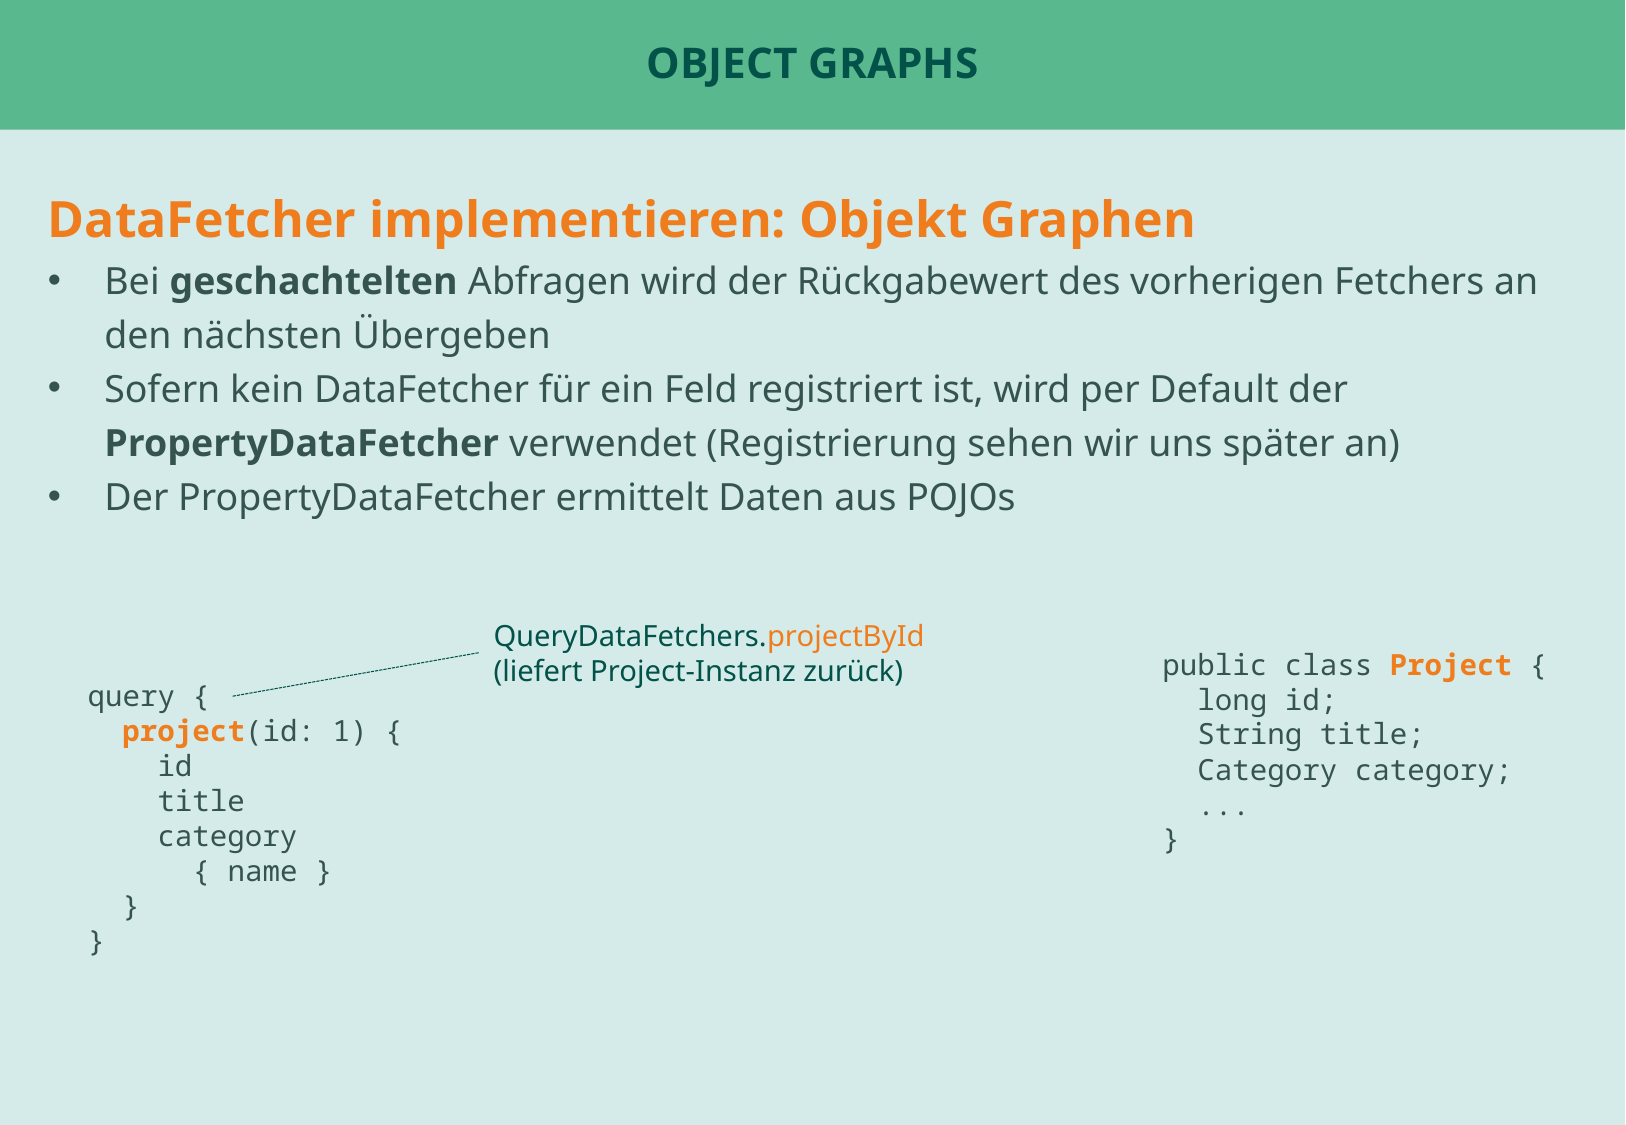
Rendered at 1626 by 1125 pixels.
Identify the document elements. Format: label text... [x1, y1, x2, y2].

title Object GraphS [0, 0, 1625, 130]
text_box DataFetcher implementieren: Objekt Graphen Bei geschachtelten Abfragen wird der Rückgabewert des vorherigen Fetchers an den nächsten Übergeben Sofern kein DataFetcher für ein Feld registriert ist, wird per Default der PropertyDataFetcher verwendet (Registrierung sehen wir uns später an) Der PropertyDataFetcher ermittelt Daten aus POJOs [33, 168, 1573, 579]
text_box public class Project { long id; String title; Category category; ... } [1147, 638, 1613, 968]
text_box QueryDataFetchers.projectById (liefert Project-Instanz zurück) [478, 610, 1085, 695]
text_box query { project(id: 1) { id title category { name } } } [72, 669, 847, 965]
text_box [232, 653, 479, 697]
